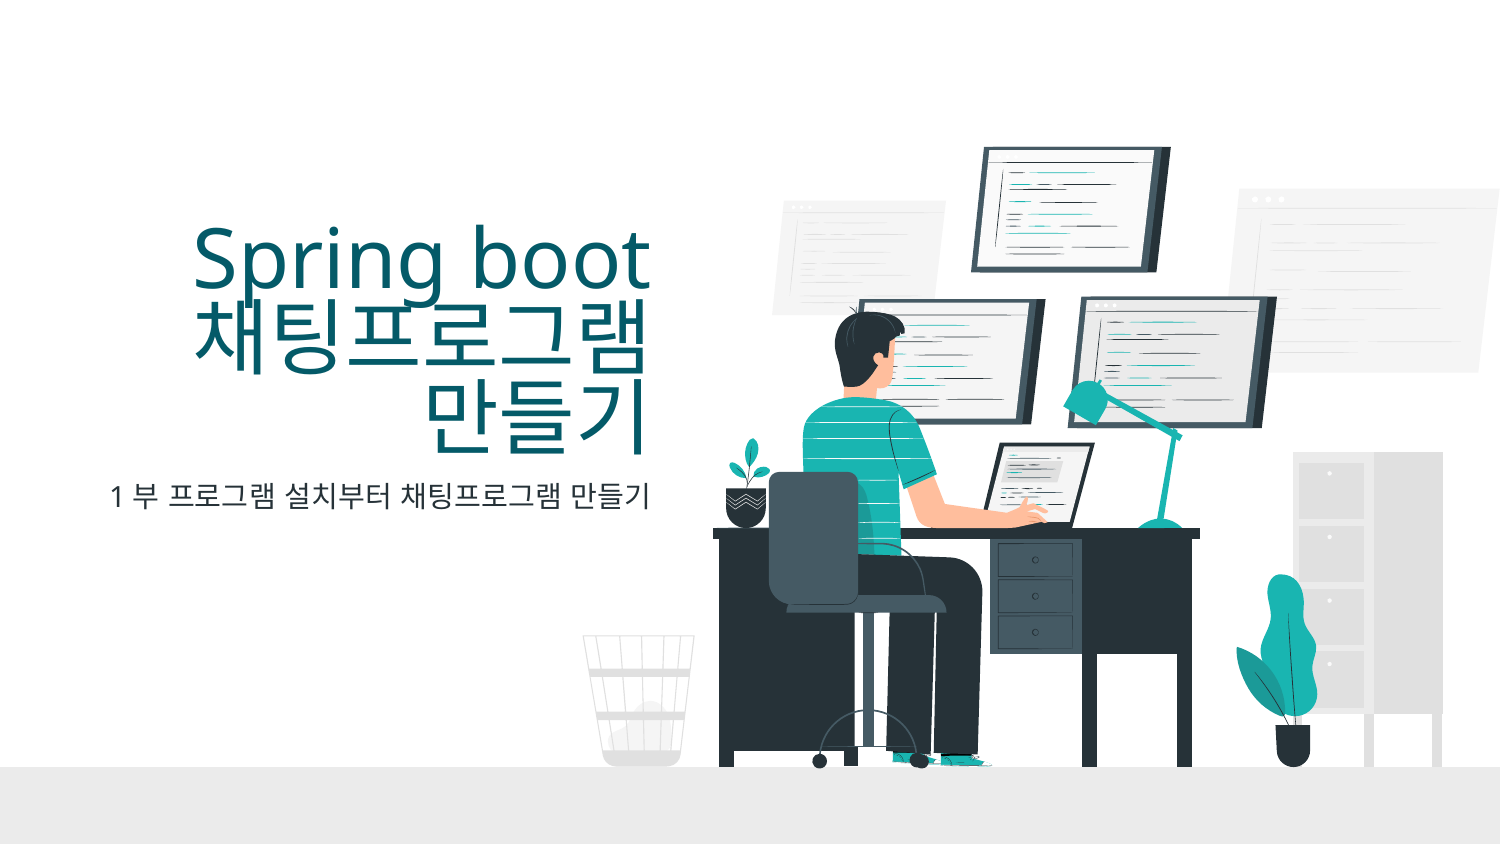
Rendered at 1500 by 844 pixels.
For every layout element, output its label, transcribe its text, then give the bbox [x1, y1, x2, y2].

title Spring boot 채팅프로그램 만들기 [118, 141, 667, 463]
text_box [582, 146, 1500, 769]
subtitle 1부 프로그램 설치부터 채팅프로그램 만들기 [41, 463, 577, 580]
